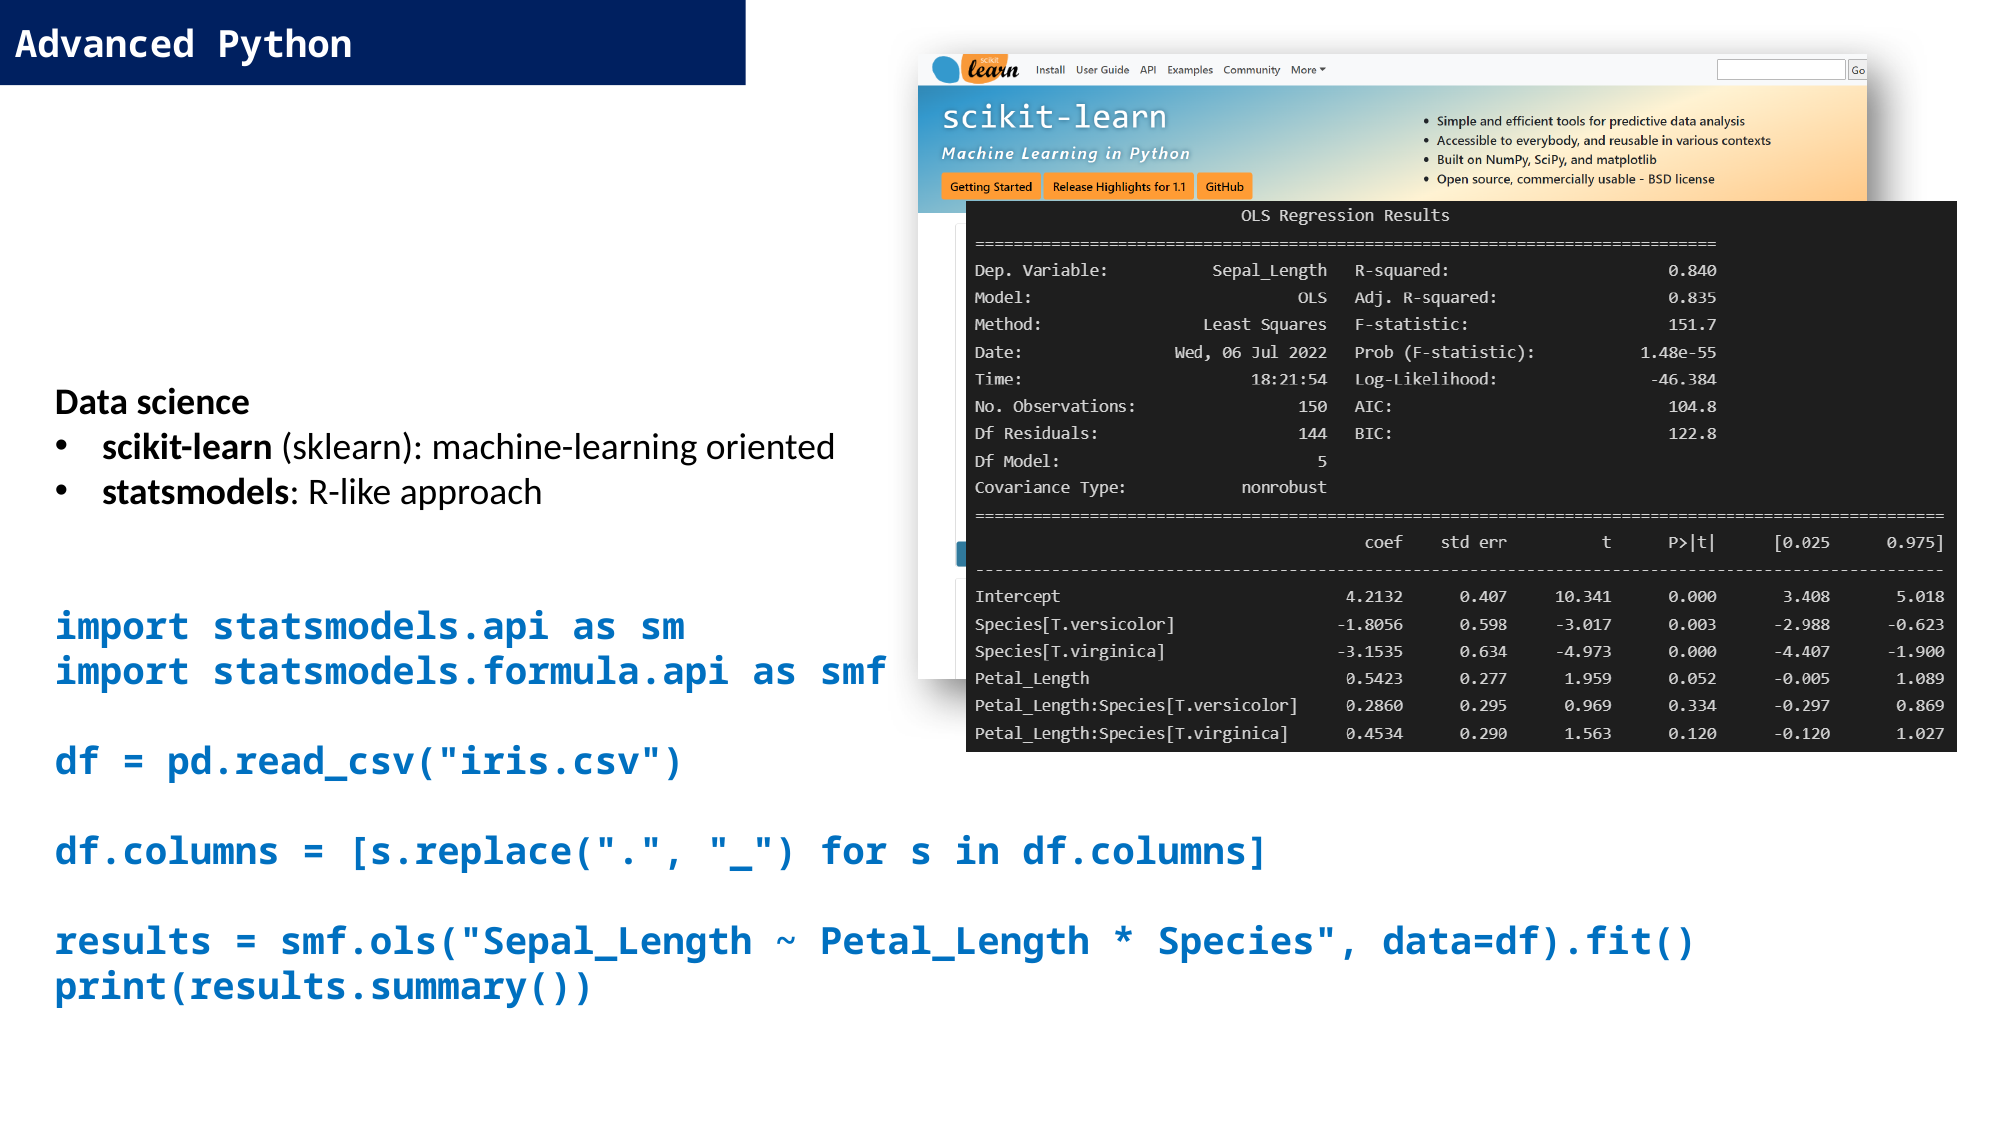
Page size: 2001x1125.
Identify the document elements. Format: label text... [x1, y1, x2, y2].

text_box Data science scikit-learn (sklearn): machine-learning oriented statsmodels: R-like approach import statsmodels.api as sm import statsmodels.formula.api as smf df = pd.read_csv("iris.csv") df.columns = [s.replace(".", "_") for s in df.columns] results = smf.ols("Sepal_Length ~ Petal_Length * Species", data=df).fit() print(results.summary()) [40, 259, 1737, 1125]
text_box Advanced Python [0, 0, 746, 86]
picture [918, 54, 1957, 752]
